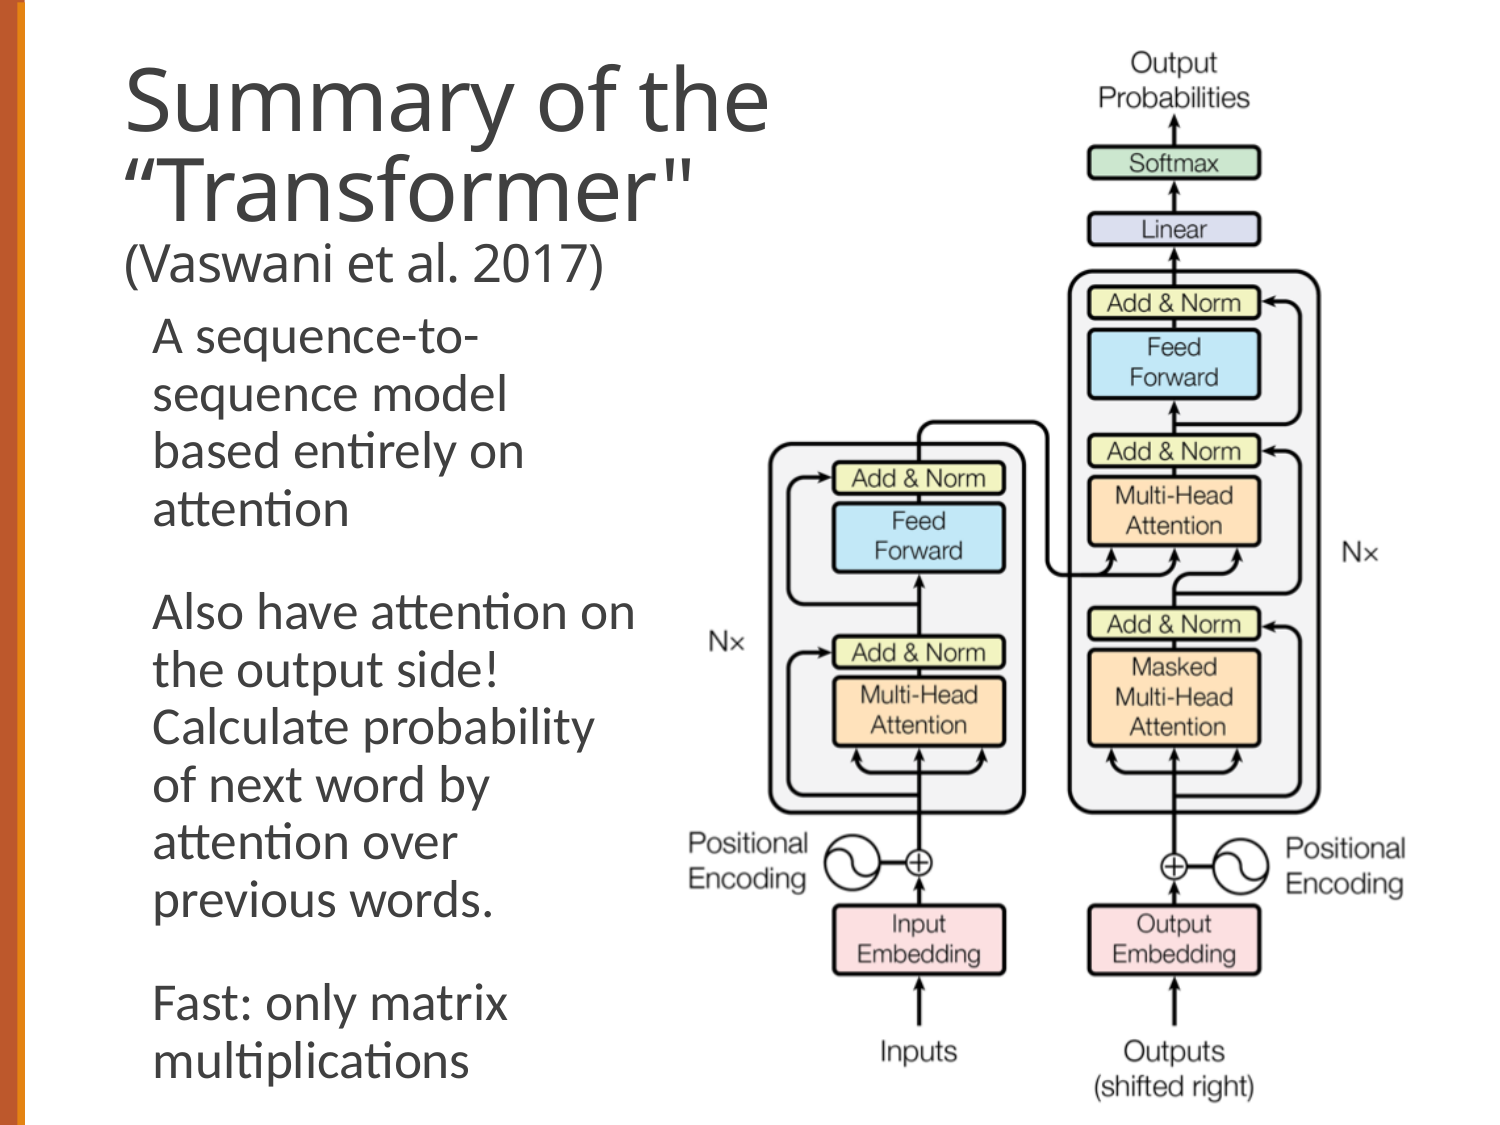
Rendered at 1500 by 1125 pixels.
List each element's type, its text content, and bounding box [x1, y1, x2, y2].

picture [669, 35, 1427, 1118]
title Summary of the “Transformer" (Vaswani et al. 2017) [109, 51, 666, 301]
list A sequence-to-sequence model based entirely on attention Also have attention on the output side! Calculate probability of next word by attention over previous words. Fast: only matrix multiplications [109, 301, 646, 1100]
